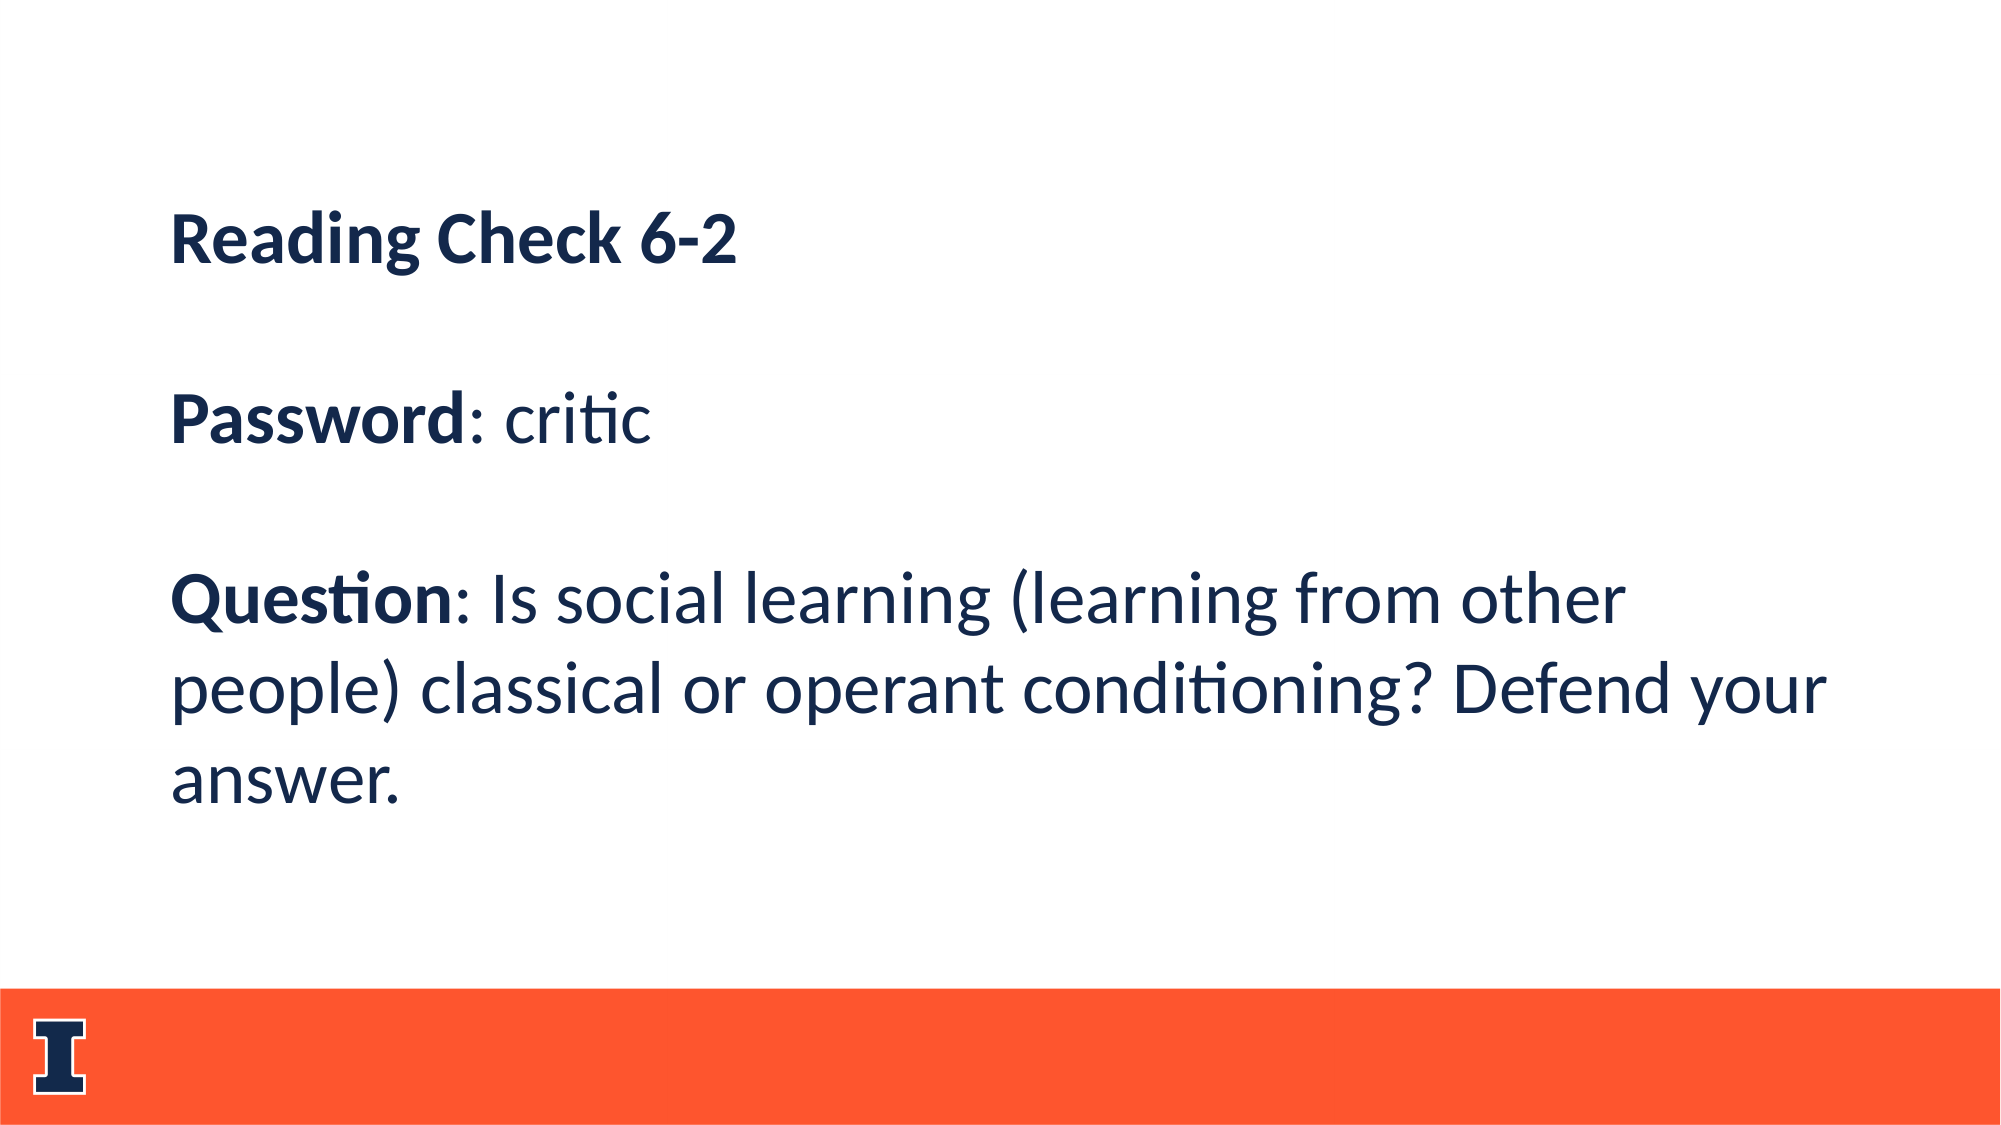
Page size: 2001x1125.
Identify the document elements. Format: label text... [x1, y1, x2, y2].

text_box Reading Check 6-2 Password: critic Question: Is social learning (learning from other people) classical or operant conditioning? Defend your answer. [155, 181, 1859, 826]
picture [0, 0, 2001, 1125]
